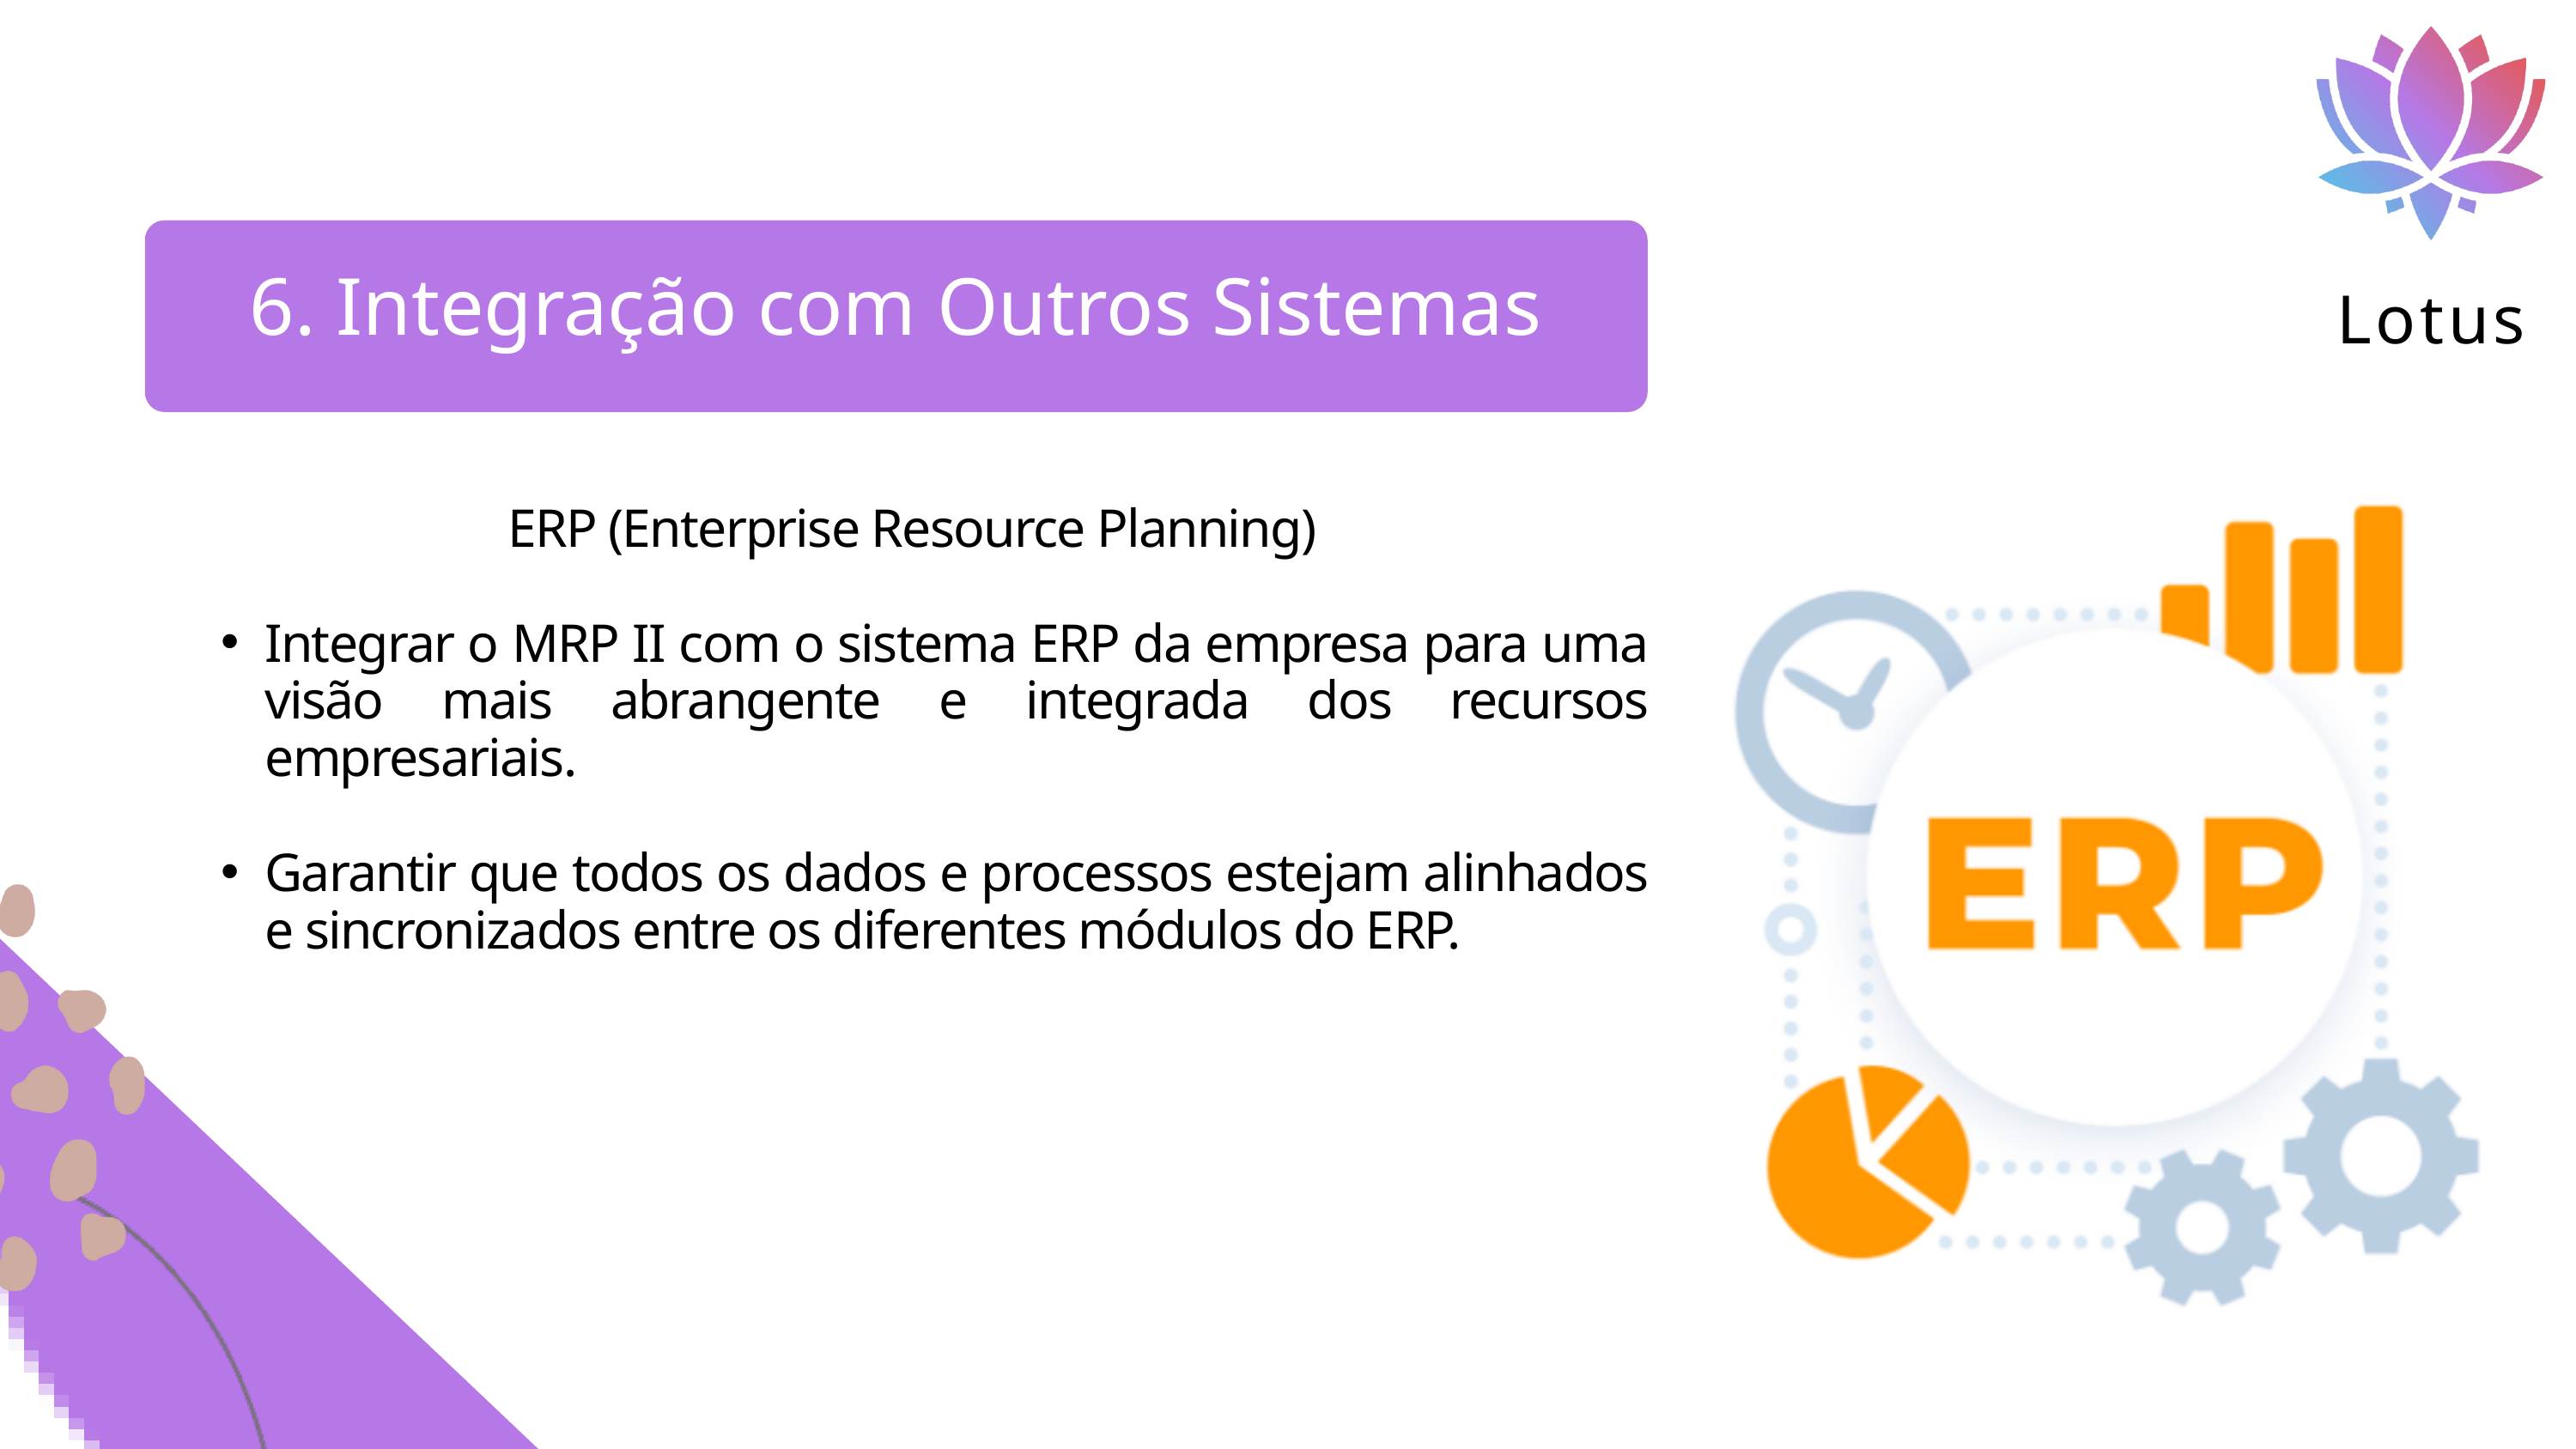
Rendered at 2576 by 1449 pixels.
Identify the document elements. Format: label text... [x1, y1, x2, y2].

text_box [144, 220, 1648, 413]
text_box [145, 1076, 304, 1227]
text_box [0, 826, 145, 1291]
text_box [2303, 26, 2560, 352]
text_box [0, 1205, 607, 1449]
text_box [1707, 496, 2496, 1335]
text_box ERP (Enterprise Resource Planning) Integrar o MRP II com o sistema ERP da empresa para uma visão mais abrangente e integrada dos recursos empresariais. Garantir que todos os dados e processos estejam alinhados e sincronizados entre os diferentes módulos do ERP. [176, 500, 1648, 1017]
